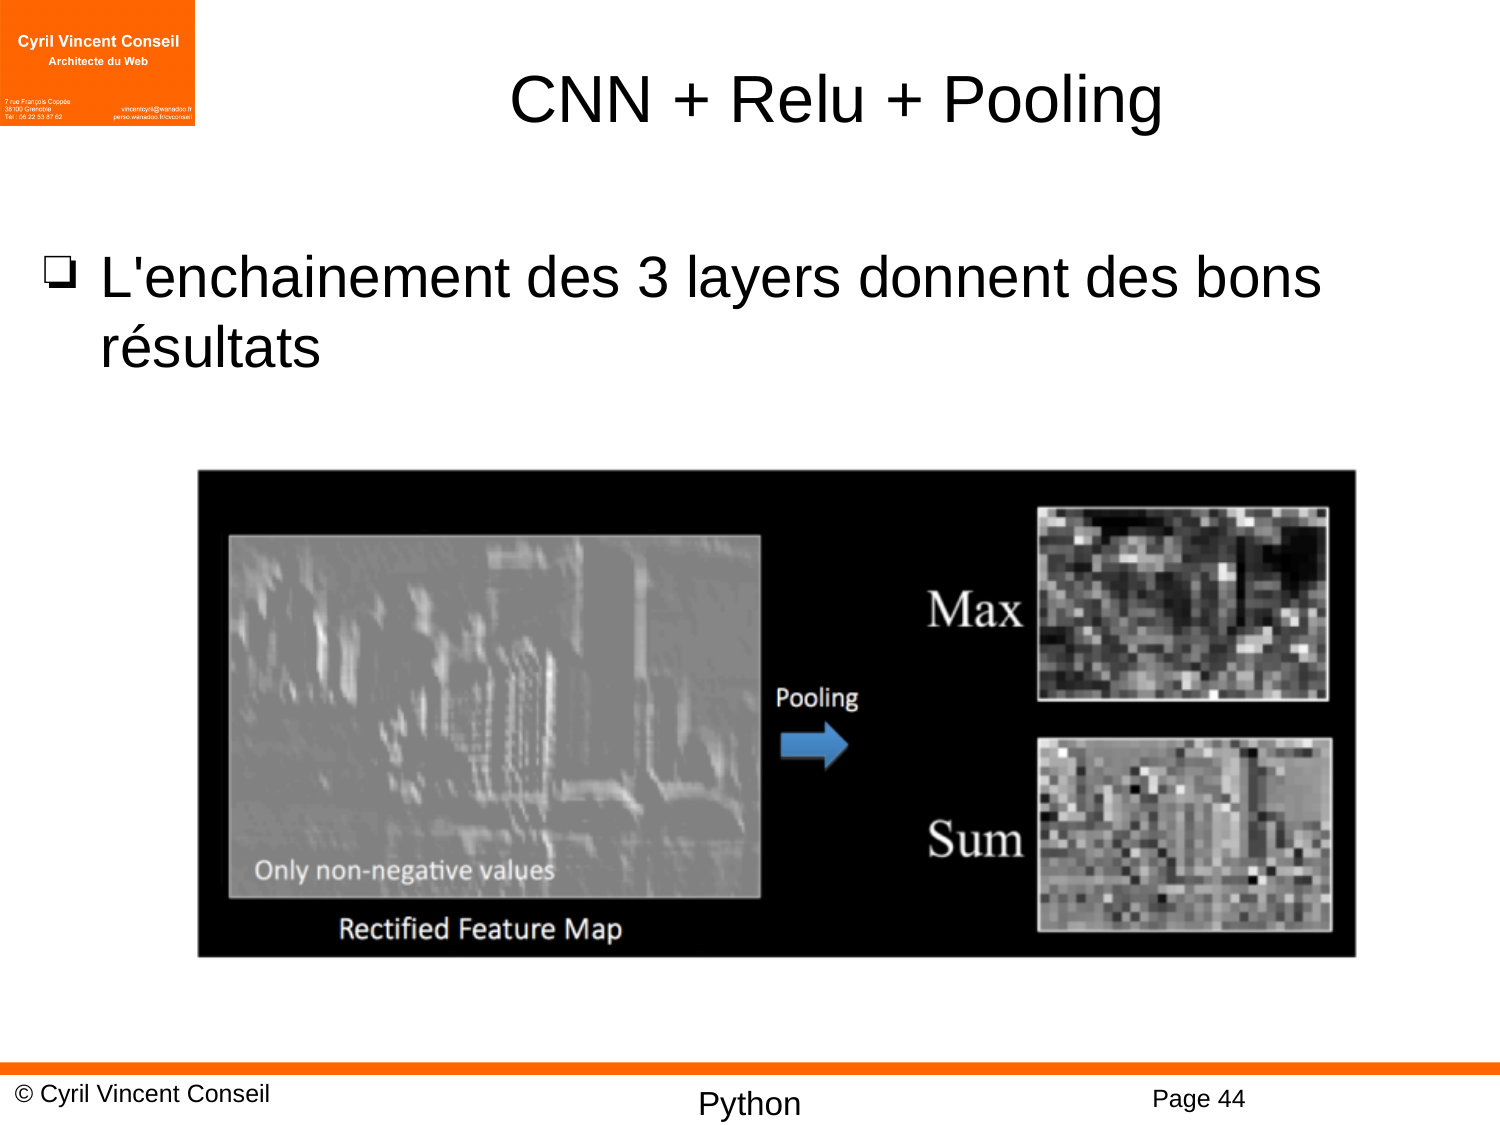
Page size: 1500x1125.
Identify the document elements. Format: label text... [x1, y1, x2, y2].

picture [193, 467, 1363, 967]
title CNN + Relu + Pooling [194, 2, 1480, 190]
picture [0, 0, 195, 126]
list L'enchainement des 3 layers donnent des bons résultats [29, 231, 1468, 1059]
